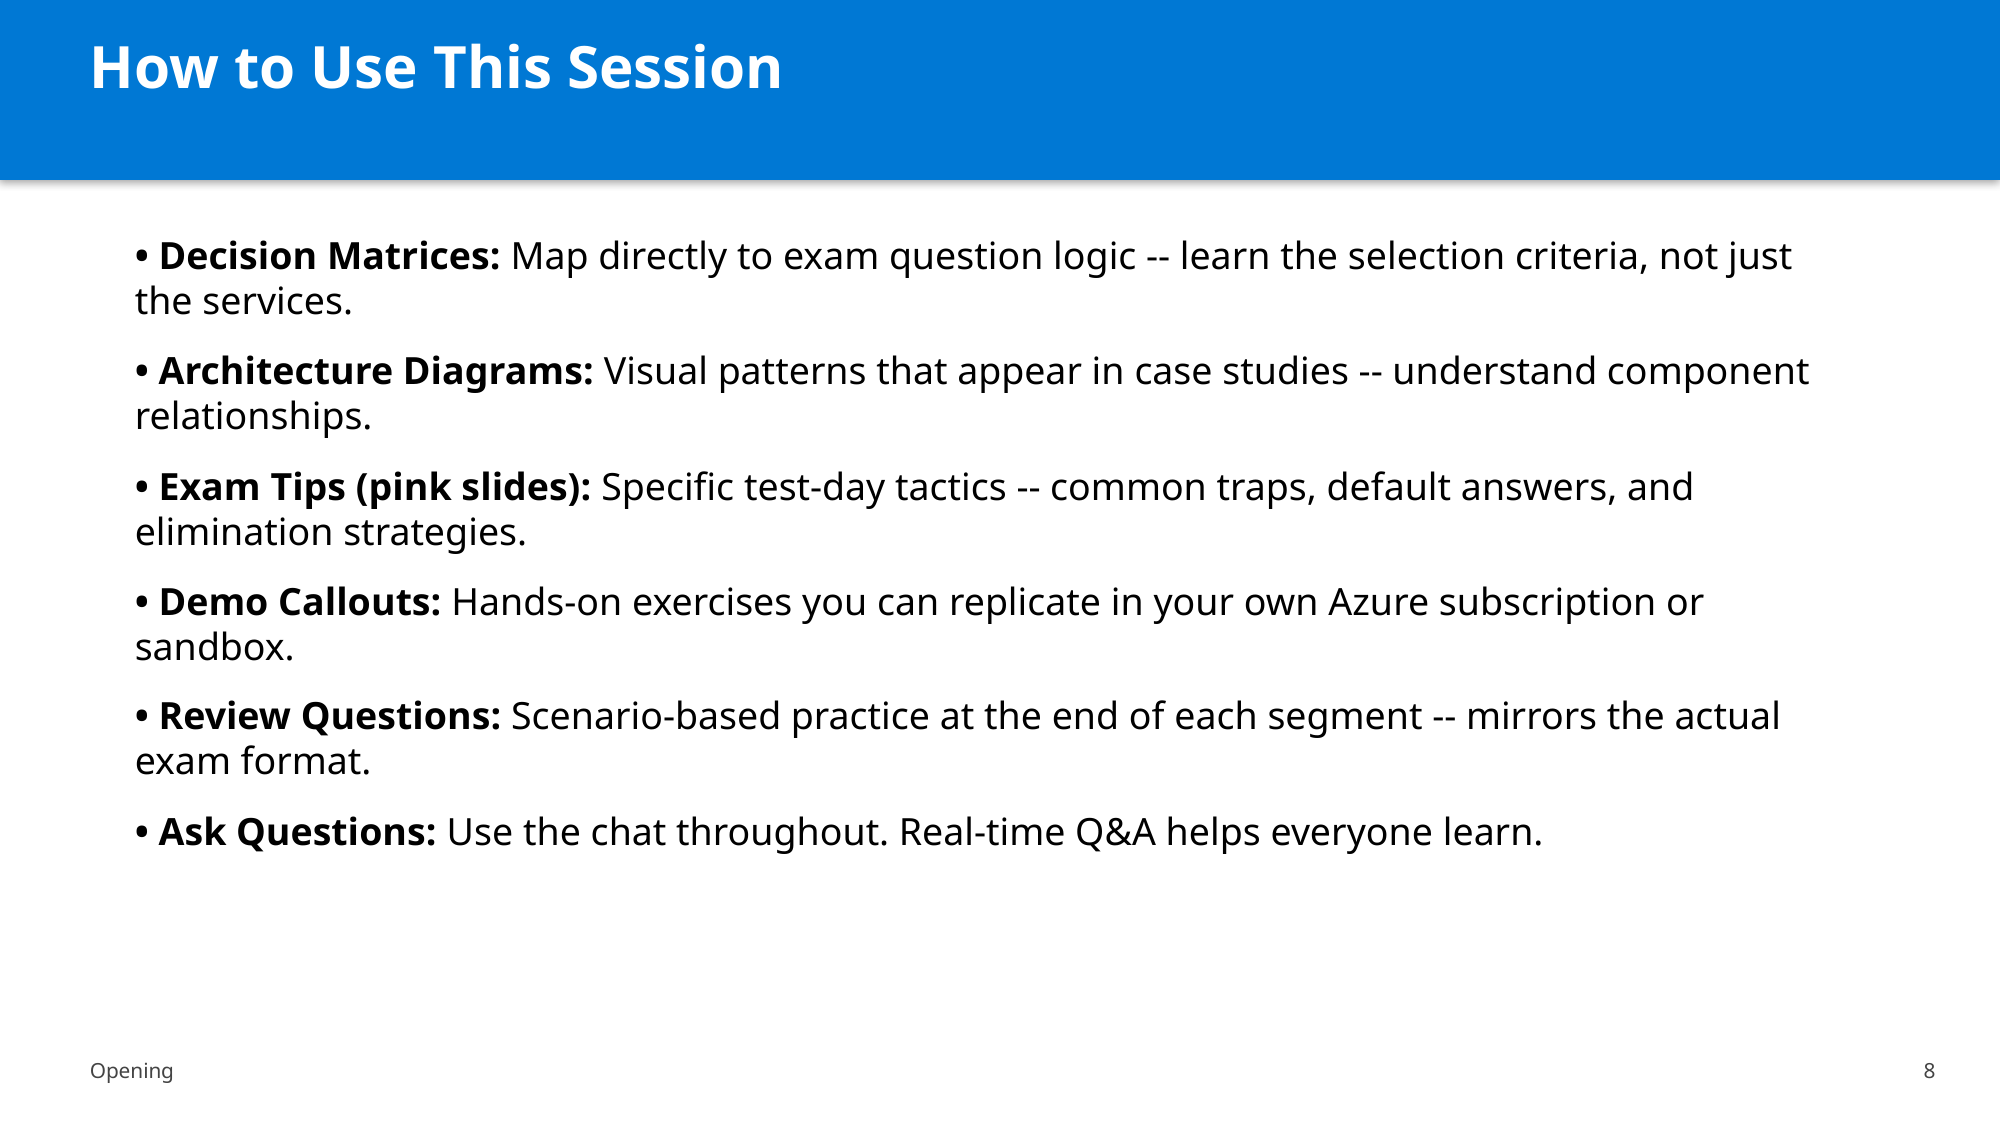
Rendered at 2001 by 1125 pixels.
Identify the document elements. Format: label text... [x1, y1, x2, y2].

text_box [0, 0, 2000, 181]
text_box 8 [1799, 1050, 1950, 1090]
text_box Opening [74, 1050, 975, 1090]
text_box • Decision Matrices: Map directly to exam question logic -- learn the selection criteria, not just the services. • Architecture Diagrams: Visual patterns that appear in case studies -- understand component relationships. • Exam Tips (pink slides): Specific test-day tactics -- common traps, default answers, and elimination strategies. • Demo Callouts: Hands-on exercises you can replicate in your own Azure subscription or sandbox. • Review Questions: Scenario-based practice at the end of each segment -- mirrors the actual exam format. • Ask Questions: Use the chat throughout. Real-time Q&A helps everyone learn. [119, 224, 1845, 860]
text_box How to Use This Session [74, 22, 1875, 108]
